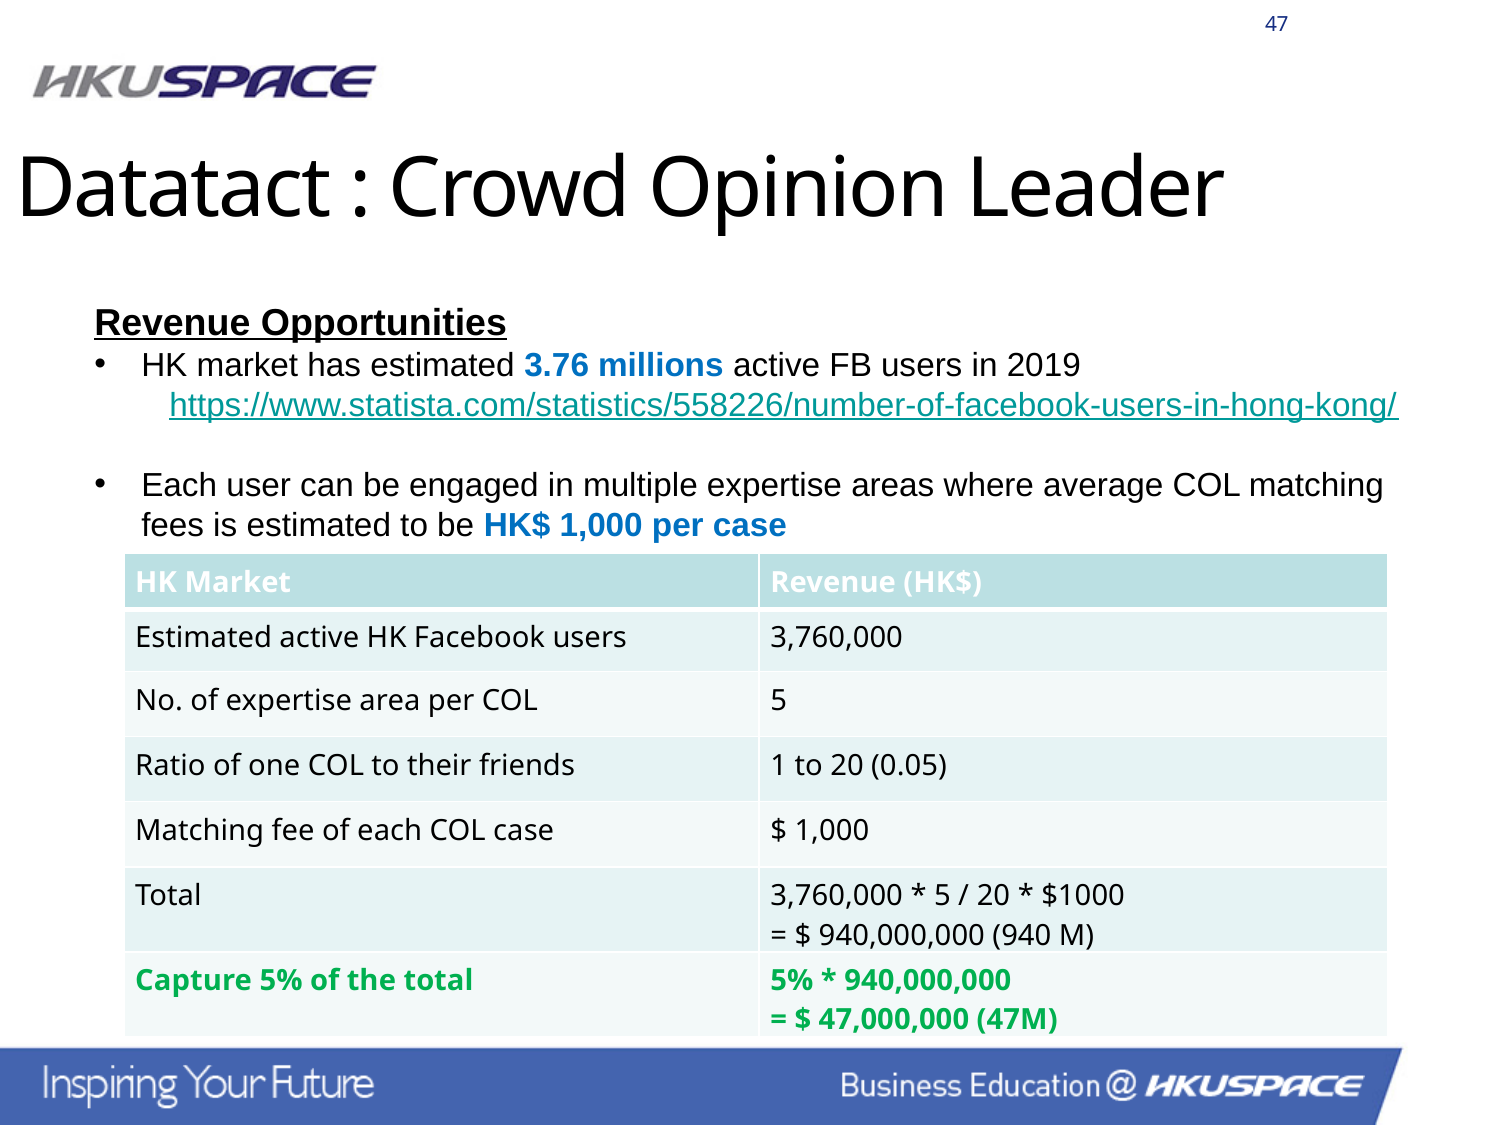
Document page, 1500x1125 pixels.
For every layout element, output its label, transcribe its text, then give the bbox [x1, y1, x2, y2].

table_cell 1 to 20 (0.05) [760, 737, 1387, 801]
table_header HK Market [125, 554, 758, 607]
table_cell 5 [760, 672, 1387, 736]
table_header Revenue (HK$) [760, 554, 1387, 607]
table_cell 3,760,000 [760, 612, 1387, 671]
text_box Datatact : Crowd Opinion Leader [0, 101, 1325, 266]
table_cell Estimated active HK Facebook users [125, 612, 758, 671]
table_cell Capture 5% of the total [125, 953, 758, 1036]
table_cell 3,760,000 * 5 / 20 * $1000 = $ 940,000,000 (940 M) [760, 868, 1387, 951]
table_cell 5% * 940,000,000 = $ 47,000,000 (47M) [760, 953, 1387, 1036]
text_box Revenue Opportunities HK market has estimated 3.76 millions active FB users in 2019 https://www.statista.com/statistics/558226/number-of-facebook-users-in-hong-kong/ Each user can be engaged in multiple expertise areas where average COL matching fees is estimated to be HK$ 1,000 per case [79, 290, 1421, 551]
table_cell Total [125, 868, 758, 951]
table_cell Matching fee of each COL case [125, 802, 758, 866]
slide_number 47 [1250, 3, 1425, 57]
table_cell No. of expertise area per COL [125, 672, 758, 736]
picture [0, 0, 1500, 1125]
table_cell Ratio of one COL to their friends [125, 737, 758, 801]
table_cell $ 1,000 [760, 802, 1387, 866]
